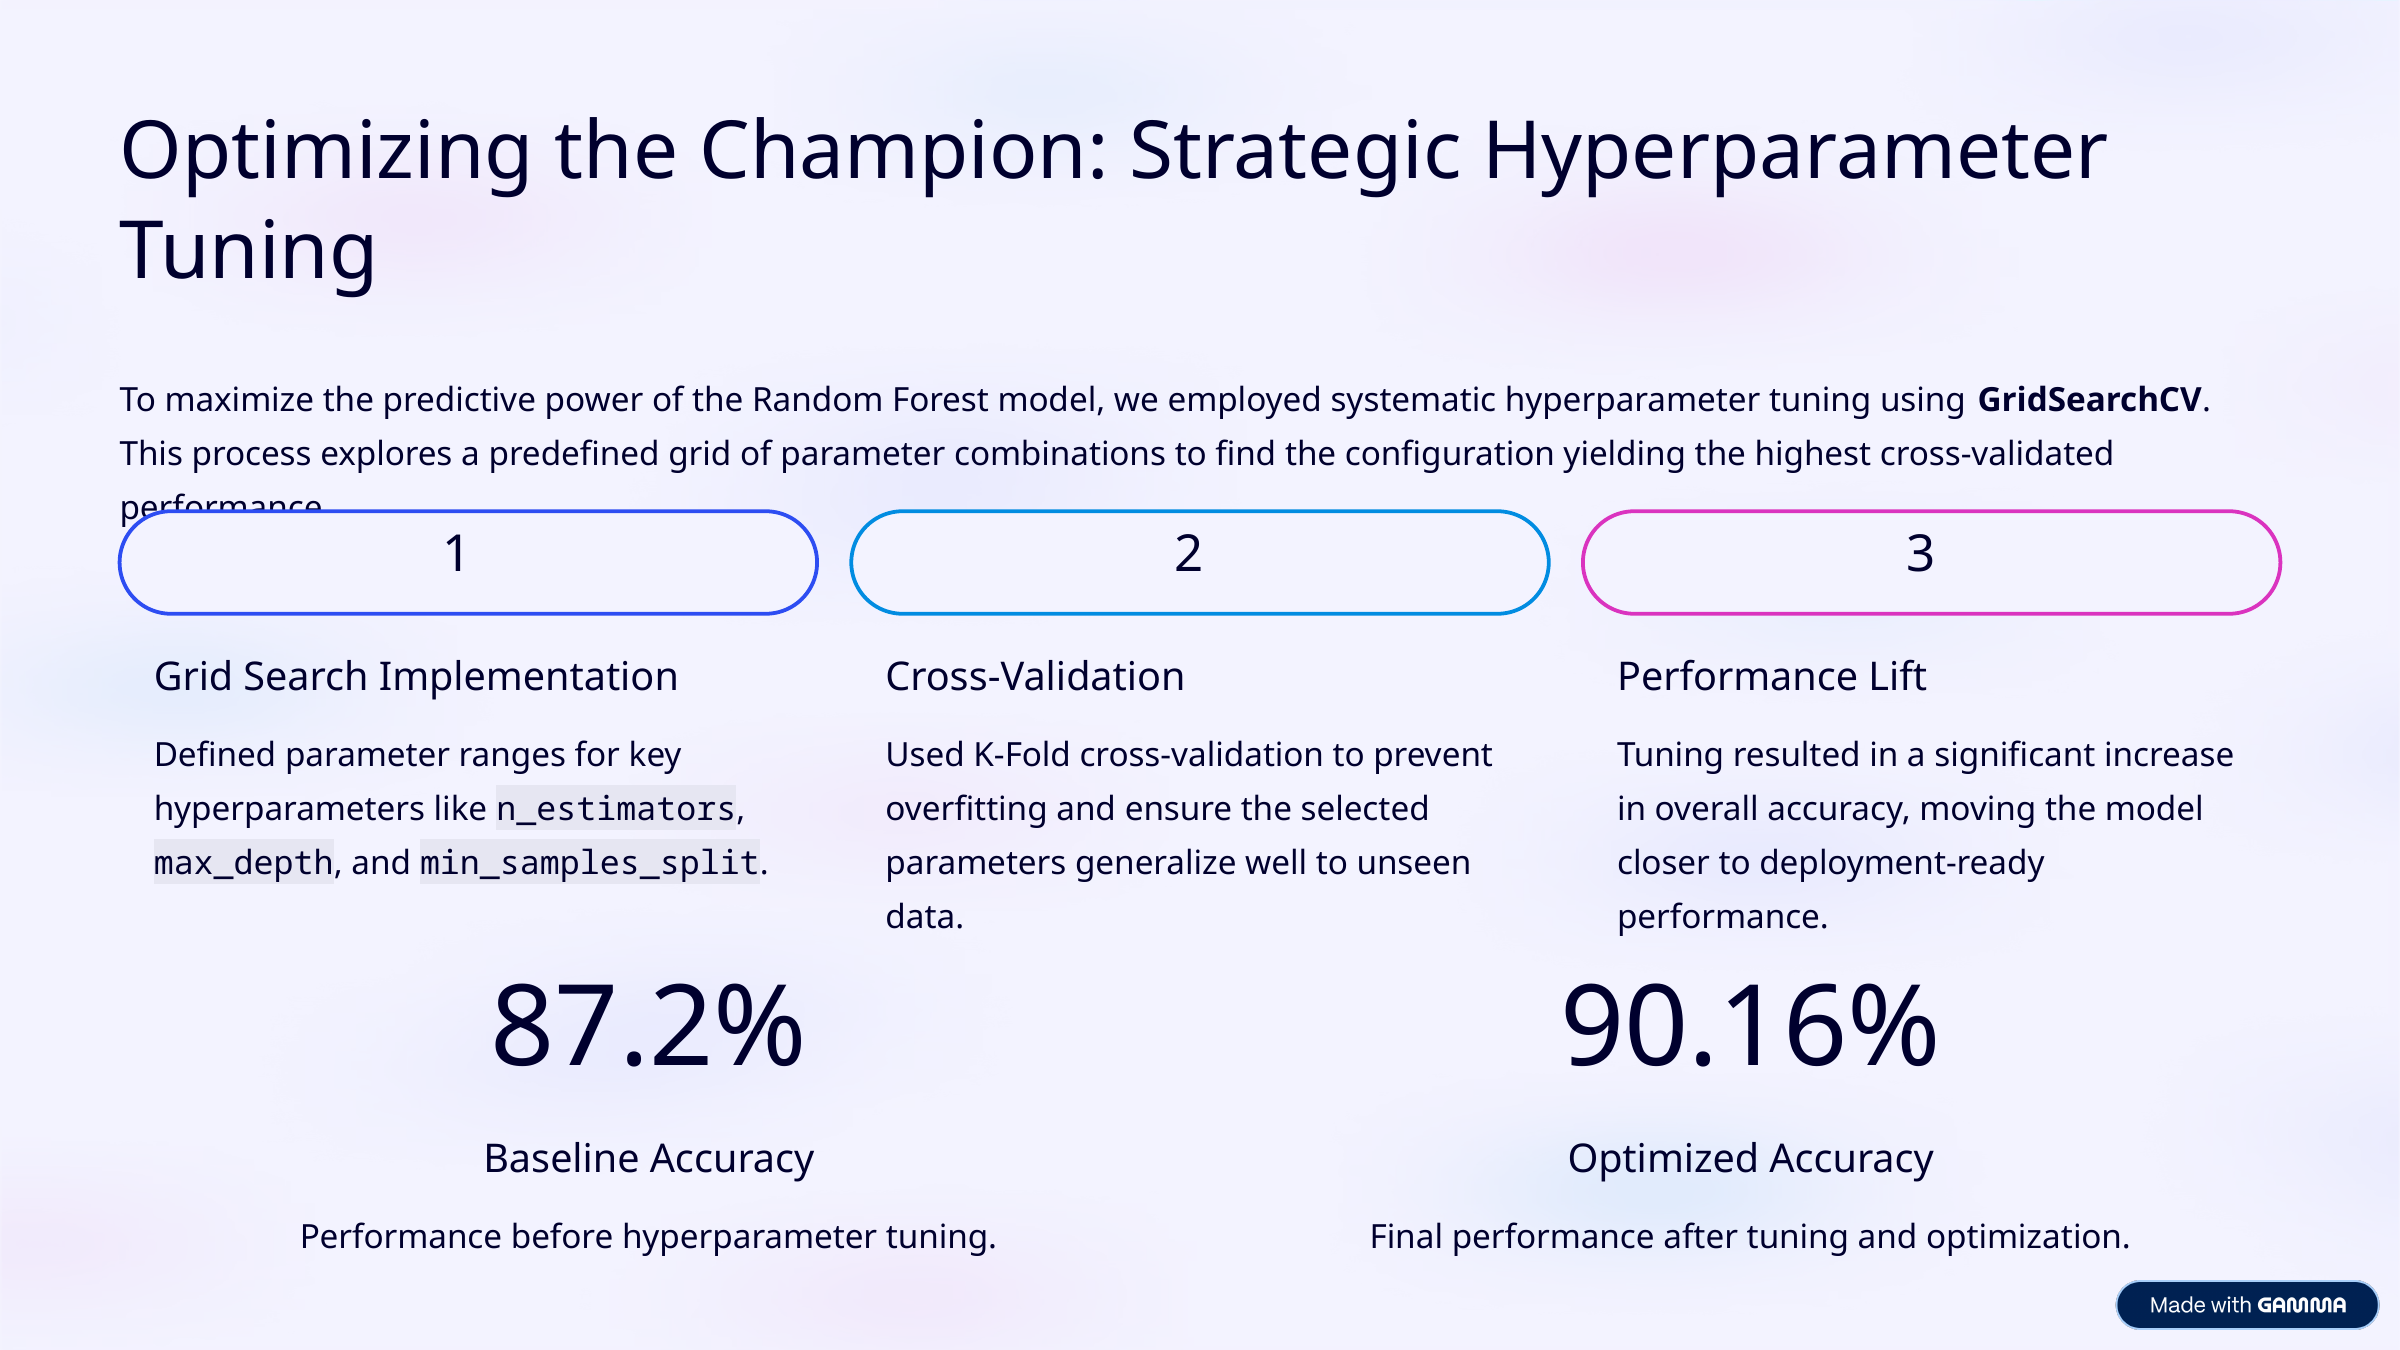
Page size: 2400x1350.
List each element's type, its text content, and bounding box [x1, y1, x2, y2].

text_box 90.16% [1221, 974, 2281, 1088]
text_box Optimizing the Champion: Strategic Hyperparameter Tuning [119, 94, 2281, 296]
picture [2106, 1271, 2389, 1339]
text_box Performance before hyperparameter tuning. [119, 1201, 1179, 1256]
text_box Cross-Validation [885, 648, 1288, 699]
text_box Tuning resulted in a significant increase in overall accuracy, moving the model closer to deployment-ready performance. [1616, 718, 2247, 883]
text_box 3 [1906, 530, 1958, 595]
text_box Used K-Fold cross-validation to prevent overfitting and ensure the selected parameters generalize well to unseen data. [885, 718, 1515, 883]
text_box Optimized Accuracy [1549, 1130, 1952, 1181]
text_box [1582, 511, 2281, 614]
text_box Performance Lift [1616, 648, 2019, 699]
text_box Defined parameter ranges for key hyperparameters like n_estimators, max_depth, and min_samples_split. [153, 718, 783, 886]
text_box Grid Search Implementation [153, 648, 668, 699]
text_box Final performance after tuning and optimization. [1221, 1201, 2281, 1256]
text_box [851, 511, 1549, 614]
text_box 87.2% [119, 974, 1179, 1088]
text_box To maximize the predictive power of the Random Forest model, we employed systematic hyperparameter tuning using GridSearchCV. This process explores a predefined grid of parameter combinations to find the configuration yielding the highest cross-validated performance. [119, 363, 2281, 473]
text_box Baseline Accuracy [448, 1130, 851, 1181]
text_box [119, 511, 818, 614]
text_box 1 [442, 530, 494, 595]
text_box 2 [1174, 530, 1226, 595]
